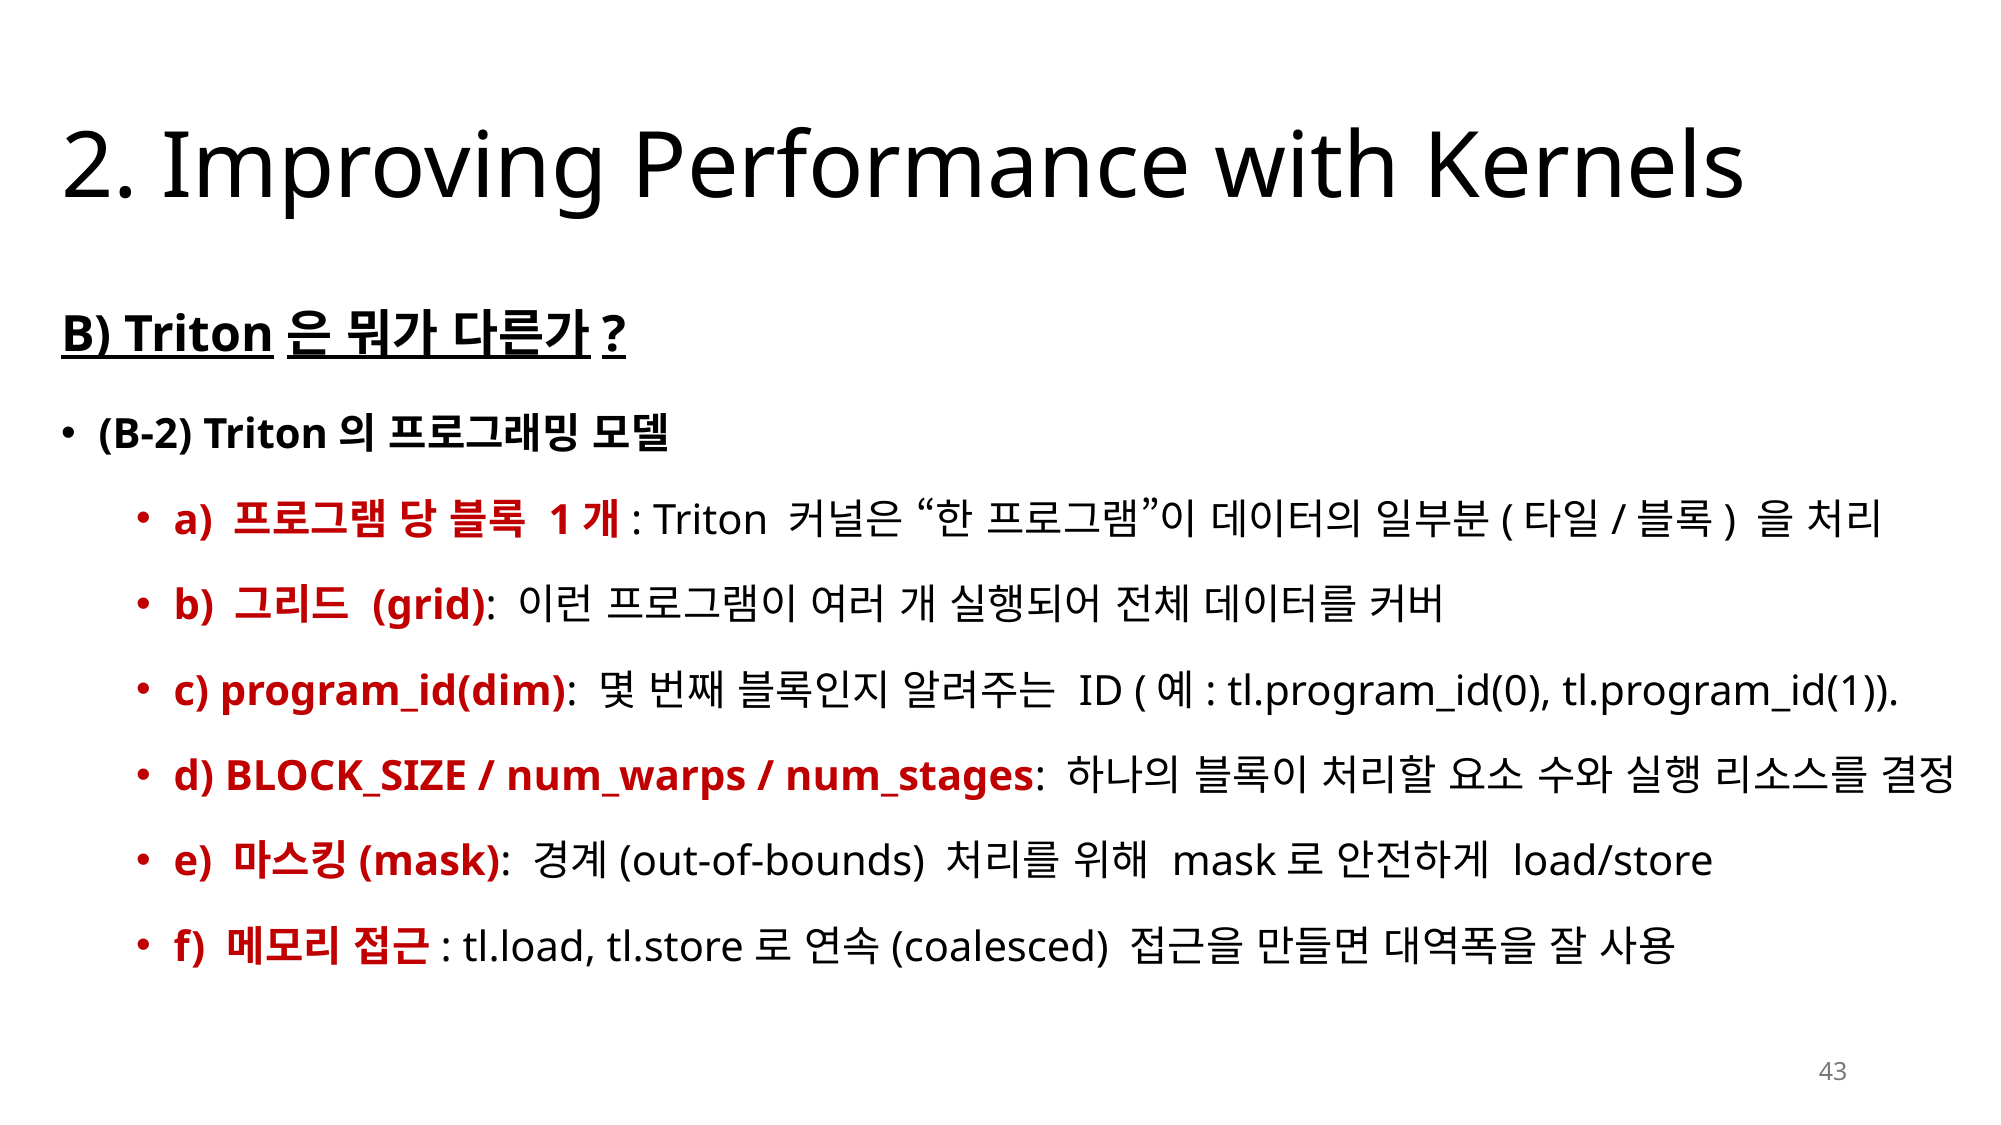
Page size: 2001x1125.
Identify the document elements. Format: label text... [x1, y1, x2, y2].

title 2. Improving Performance with Kernels [46, 101, 1957, 235]
list B) Triton은 뭐가 다른가? (B-2) Triton의 프로그래밍 모델 a) 프로그램 당 블록 1개: Triton 커널은 “한 프로그램”이 데이터의 일부분(타일/블록) 을 처리 b) 그리드 (grid): 이런 프로그램이 여러 개 실행되어 전체 데이터를 커버 c) program_id(dim): 몇 번째 블록인지 알려주는 ID (예: tl.program_id(0), tl.program_id(1)). d) BLOCK_SIZE / num_warps / num_stages: 하나의 블록이 처리할 요소 수와 실행 리소스를 결정 e) 마스킹(mask): 경계(out-of-bounds) 처리를 위해 mask로 안전하게 load/store f) 메모리 접근: tl.load, tl.store로 연속(coalesced) 접근을 만들면 대역폭을 잘 사용 [46, 263, 2000, 1083]
slide_number 43 [1412, 1042, 1863, 1103]
